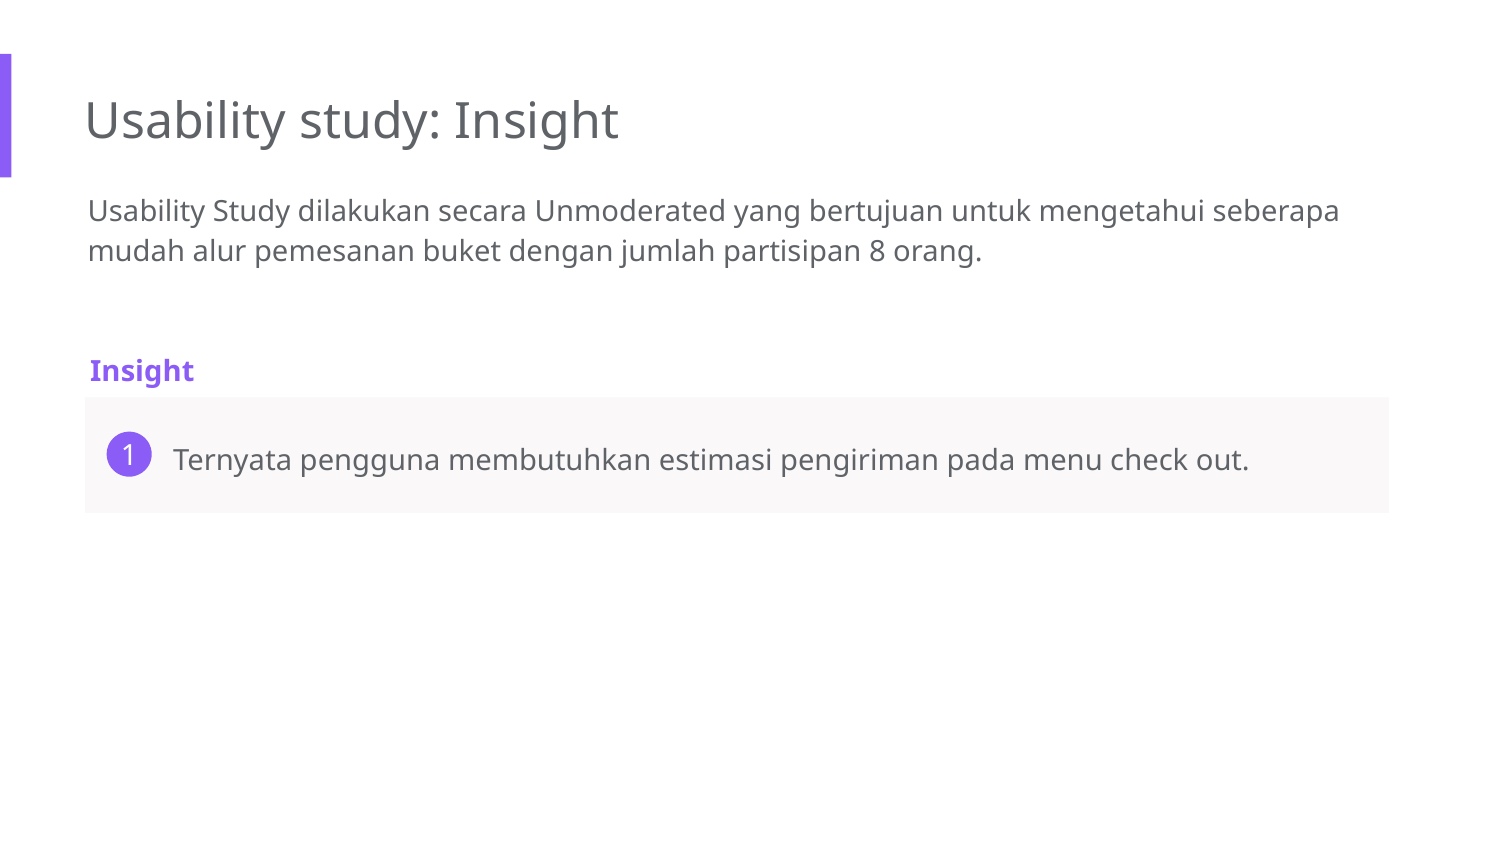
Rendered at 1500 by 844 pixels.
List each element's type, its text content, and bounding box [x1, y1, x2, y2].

text_box 1 [106, 431, 152, 477]
text_box Ternyata pengguna membutuhkan estimasi pengiriman pada menu check out. [158, 421, 1345, 492]
text_box Usability Study dilakukan secara Unmoderated yang bertujuan untuk mengetahui seberapa mudah alur pemesanan buket dengan jumlah partisipan 8 orang. [87, 172, 1379, 283]
text_box Insight [74, 331, 623, 402]
text_box [84, 397, 1389, 513]
text_box Usability study: Insight [84, 73, 1095, 164]
